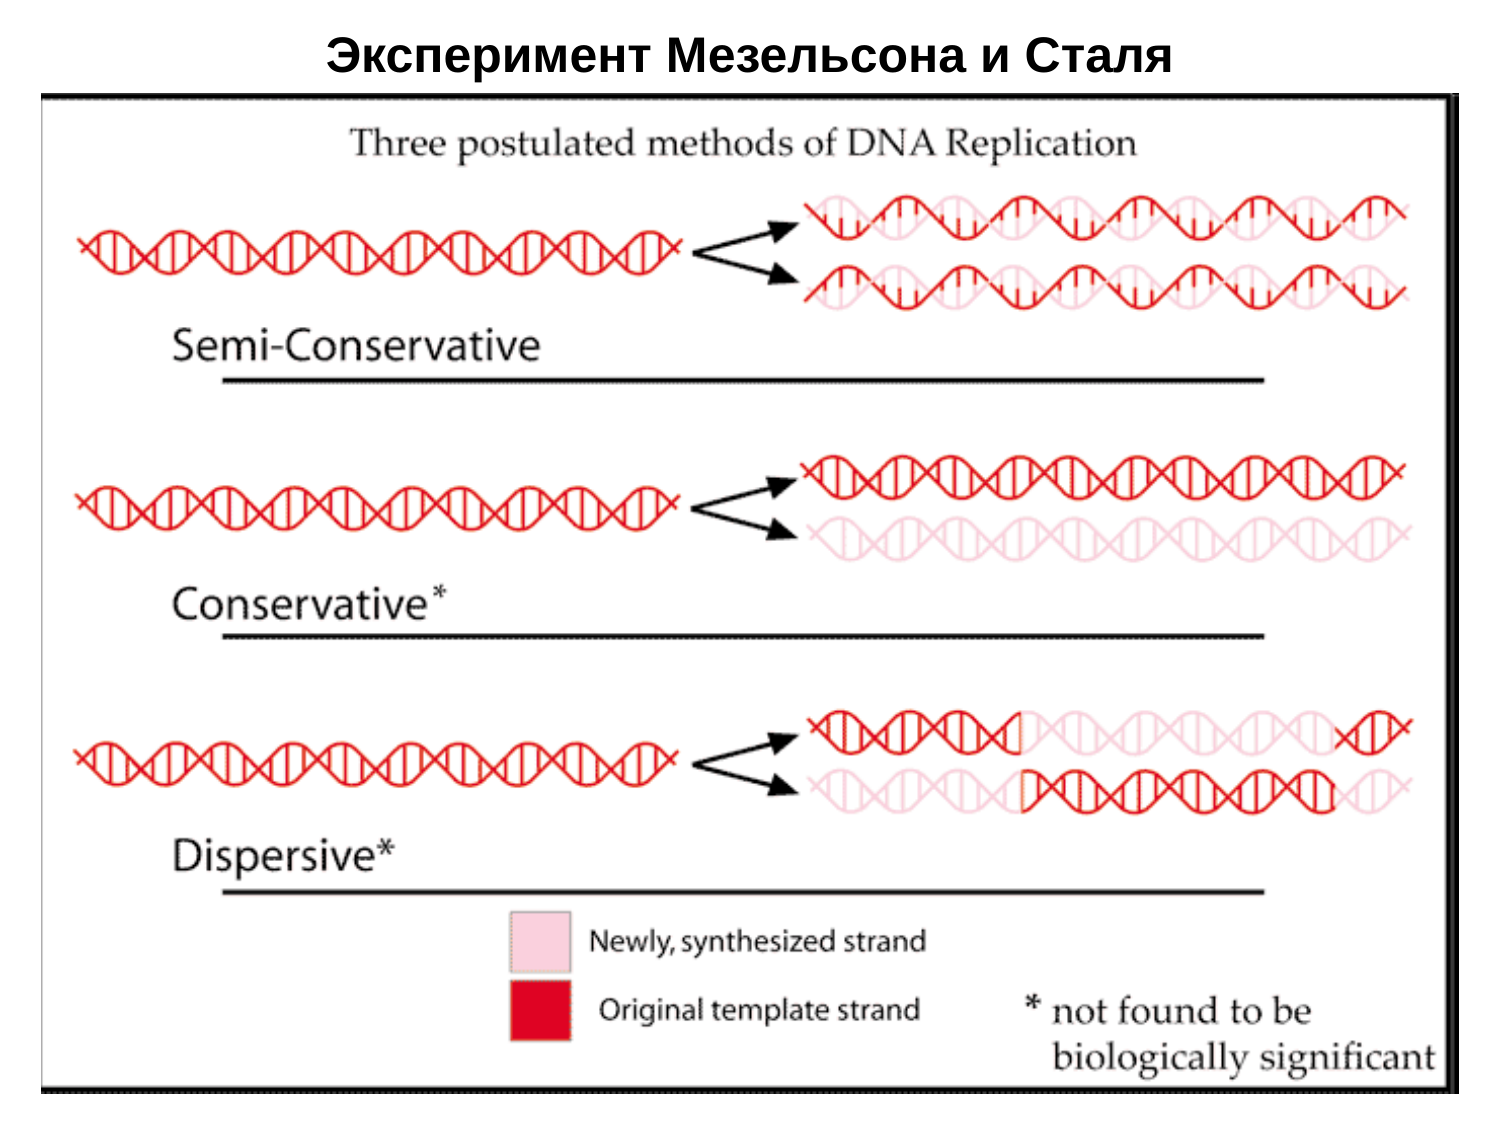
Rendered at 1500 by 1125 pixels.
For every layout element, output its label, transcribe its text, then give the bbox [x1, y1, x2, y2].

title Эксперимент Мезельсона и Сталя [0, 0, 1500, 91]
picture [41, 93, 1459, 1095]
